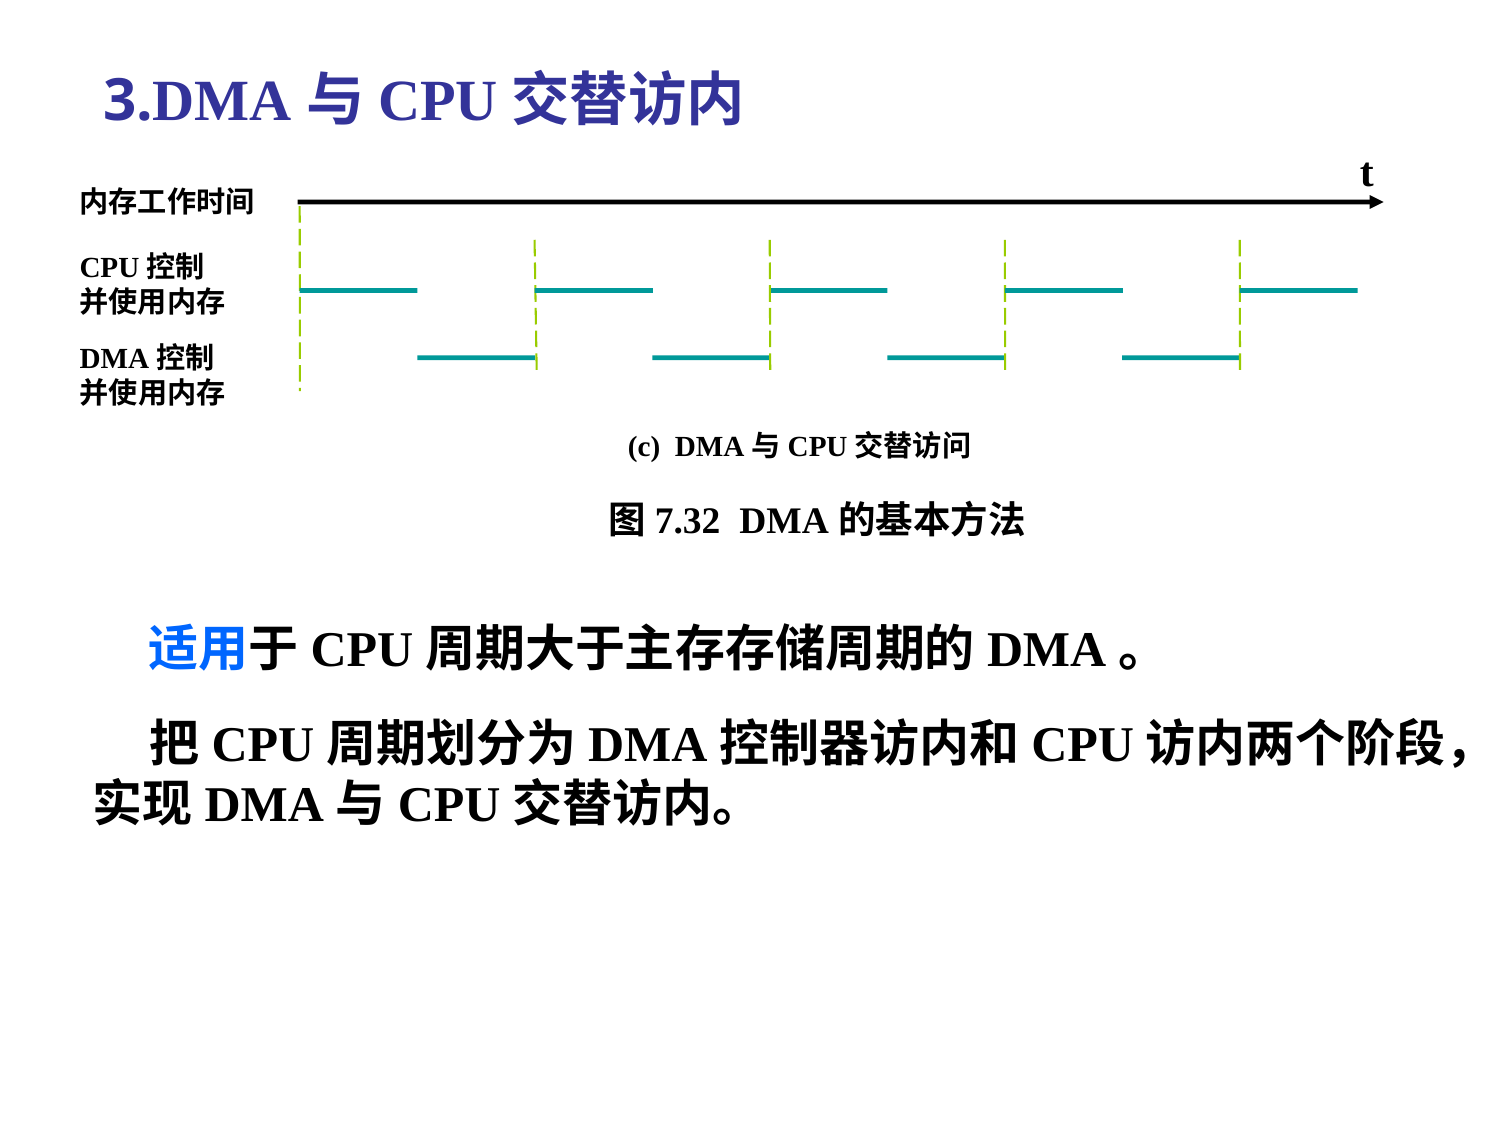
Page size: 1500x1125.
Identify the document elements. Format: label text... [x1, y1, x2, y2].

text_box 3.DMA与CPU交替访内 [88, 54, 809, 135]
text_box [64, 136, 1500, 539]
text_box 把CPU周期划分为DMA控制器访内和CPU访内两个阶段， 实现DMA与CPU交替访内。 [77, 704, 1500, 839]
text_box 适用于CPU周期大于主存存储周期的DMA。 [0, 609, 1500, 745]
